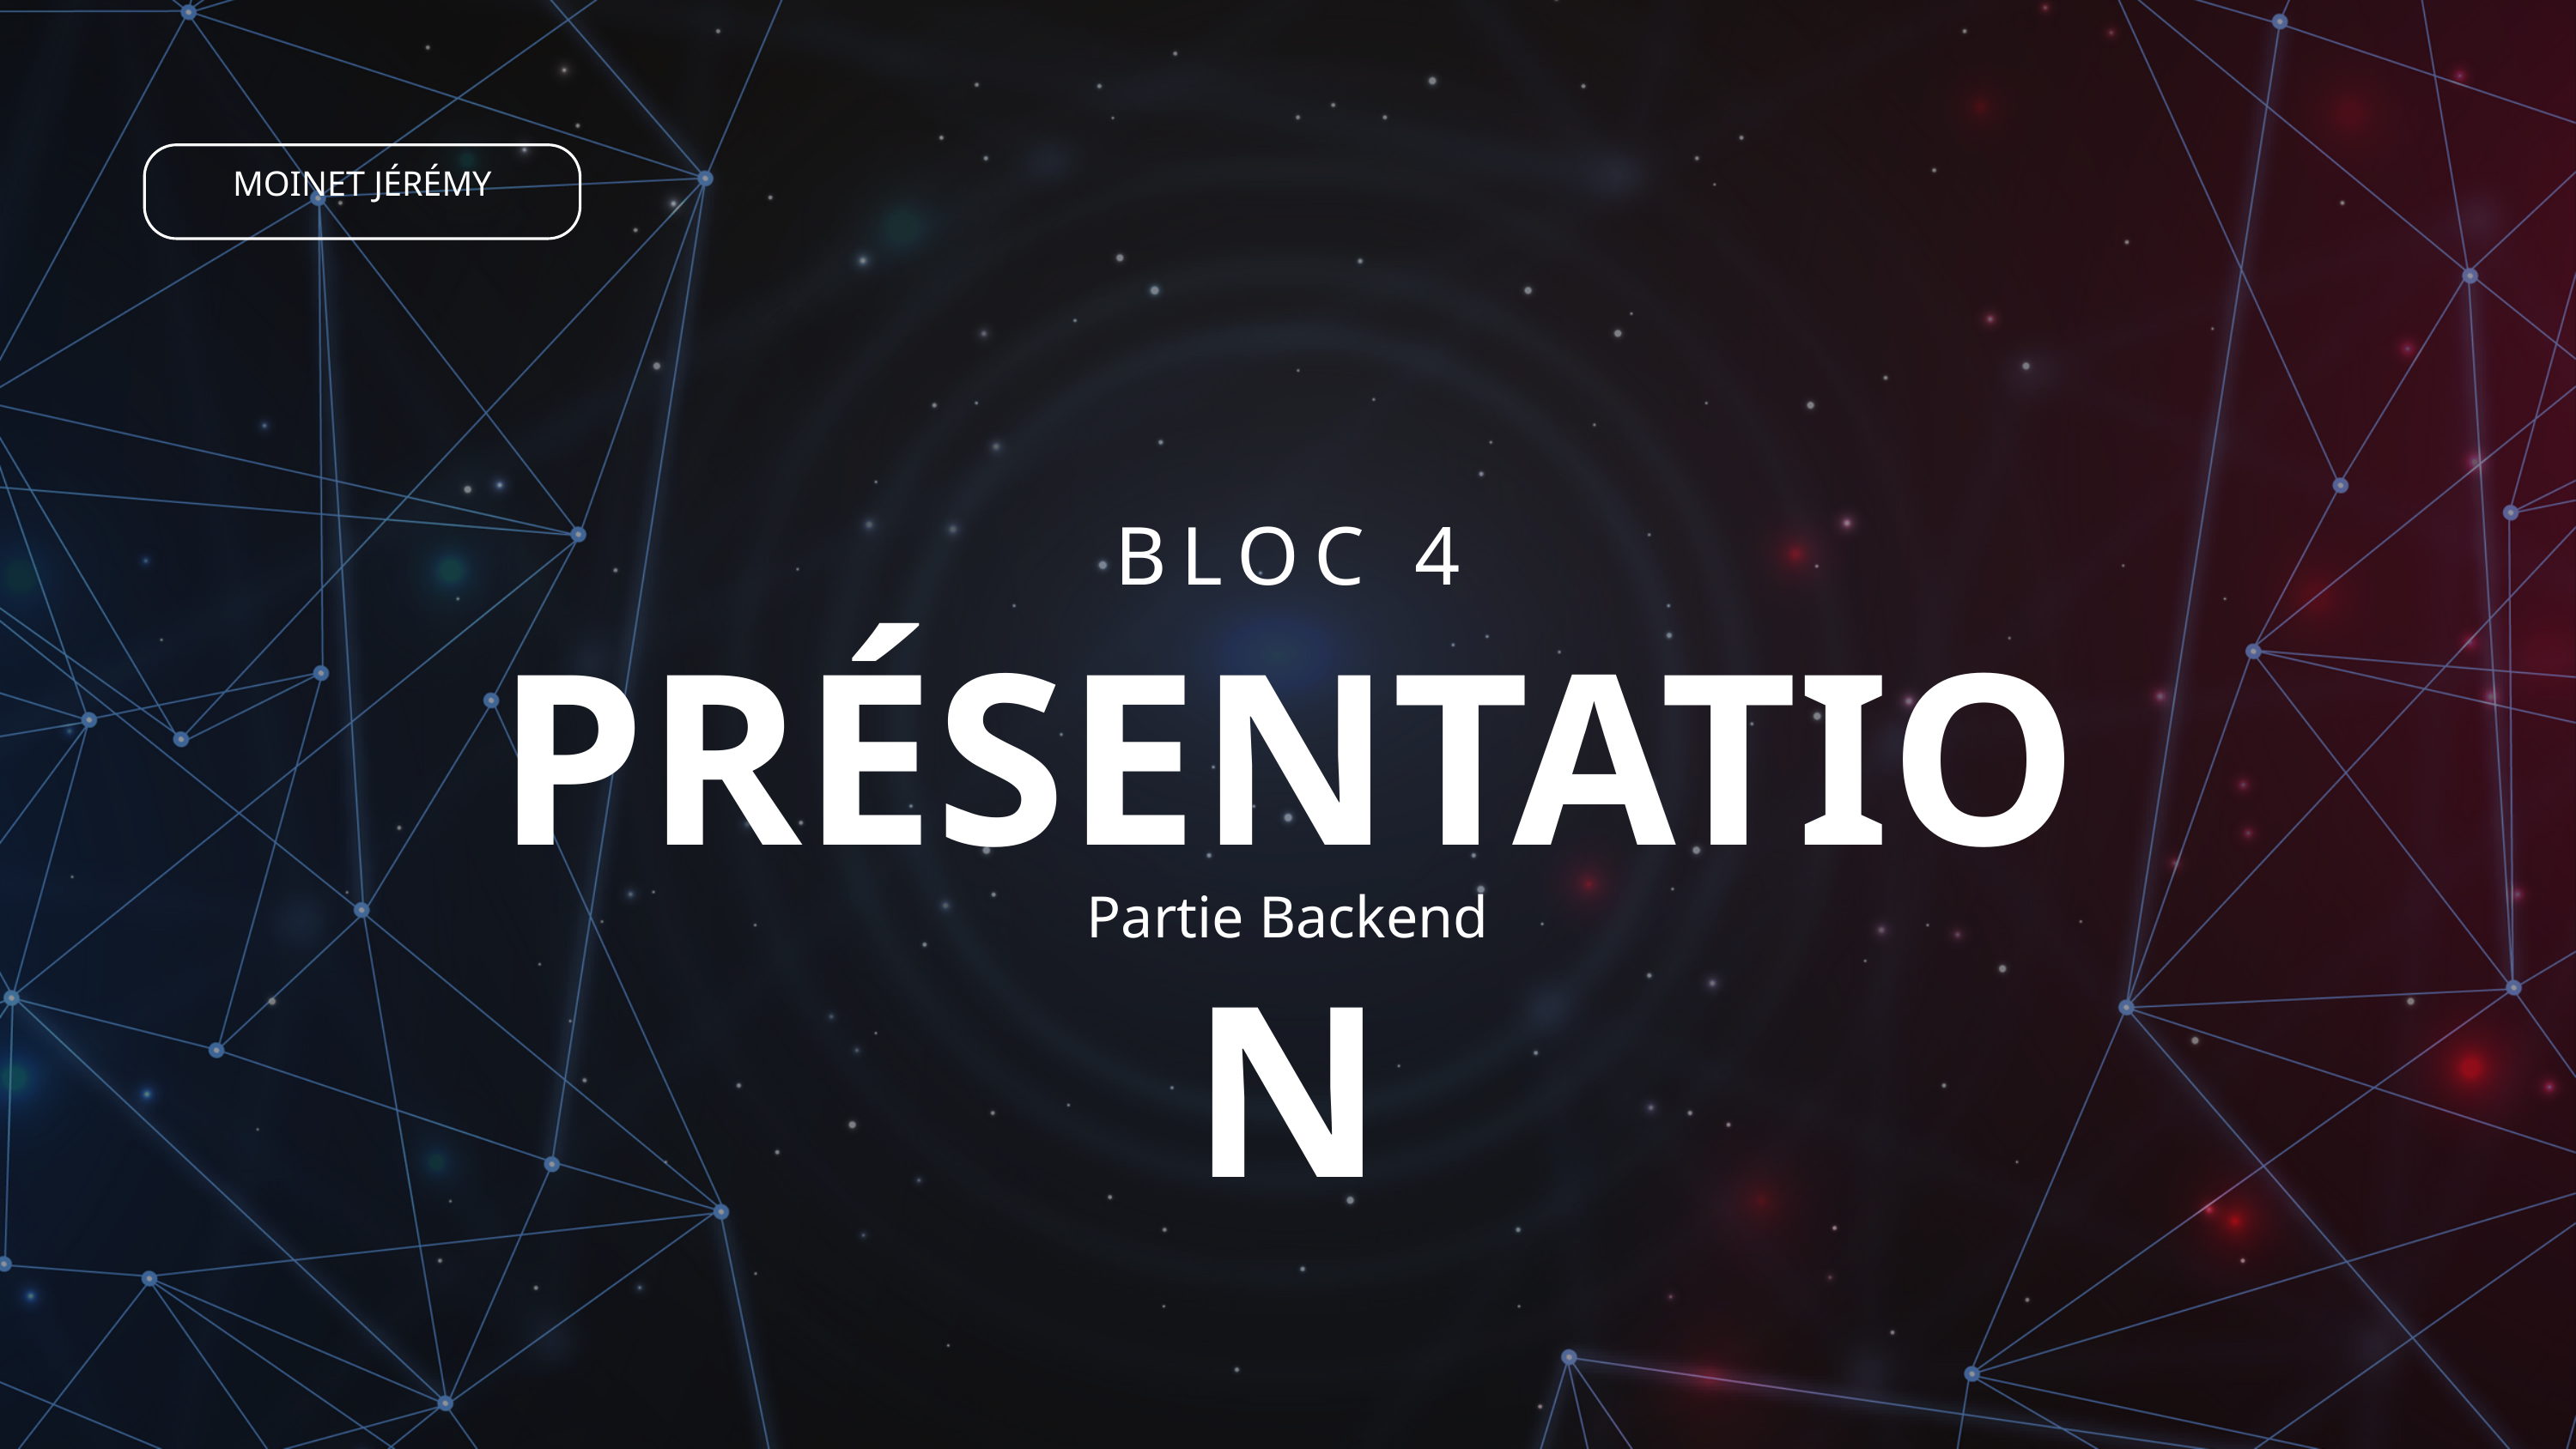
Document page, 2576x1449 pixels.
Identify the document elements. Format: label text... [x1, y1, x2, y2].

text_box PRÉSENTATION [462, 560, 2114, 1225]
text_box BLOC 4 [810, 488, 1766, 602]
text_box [0, 0, 2576, 1449]
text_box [143, 144, 580, 239]
text_box Partie Backend [556, 870, 2020, 950]
